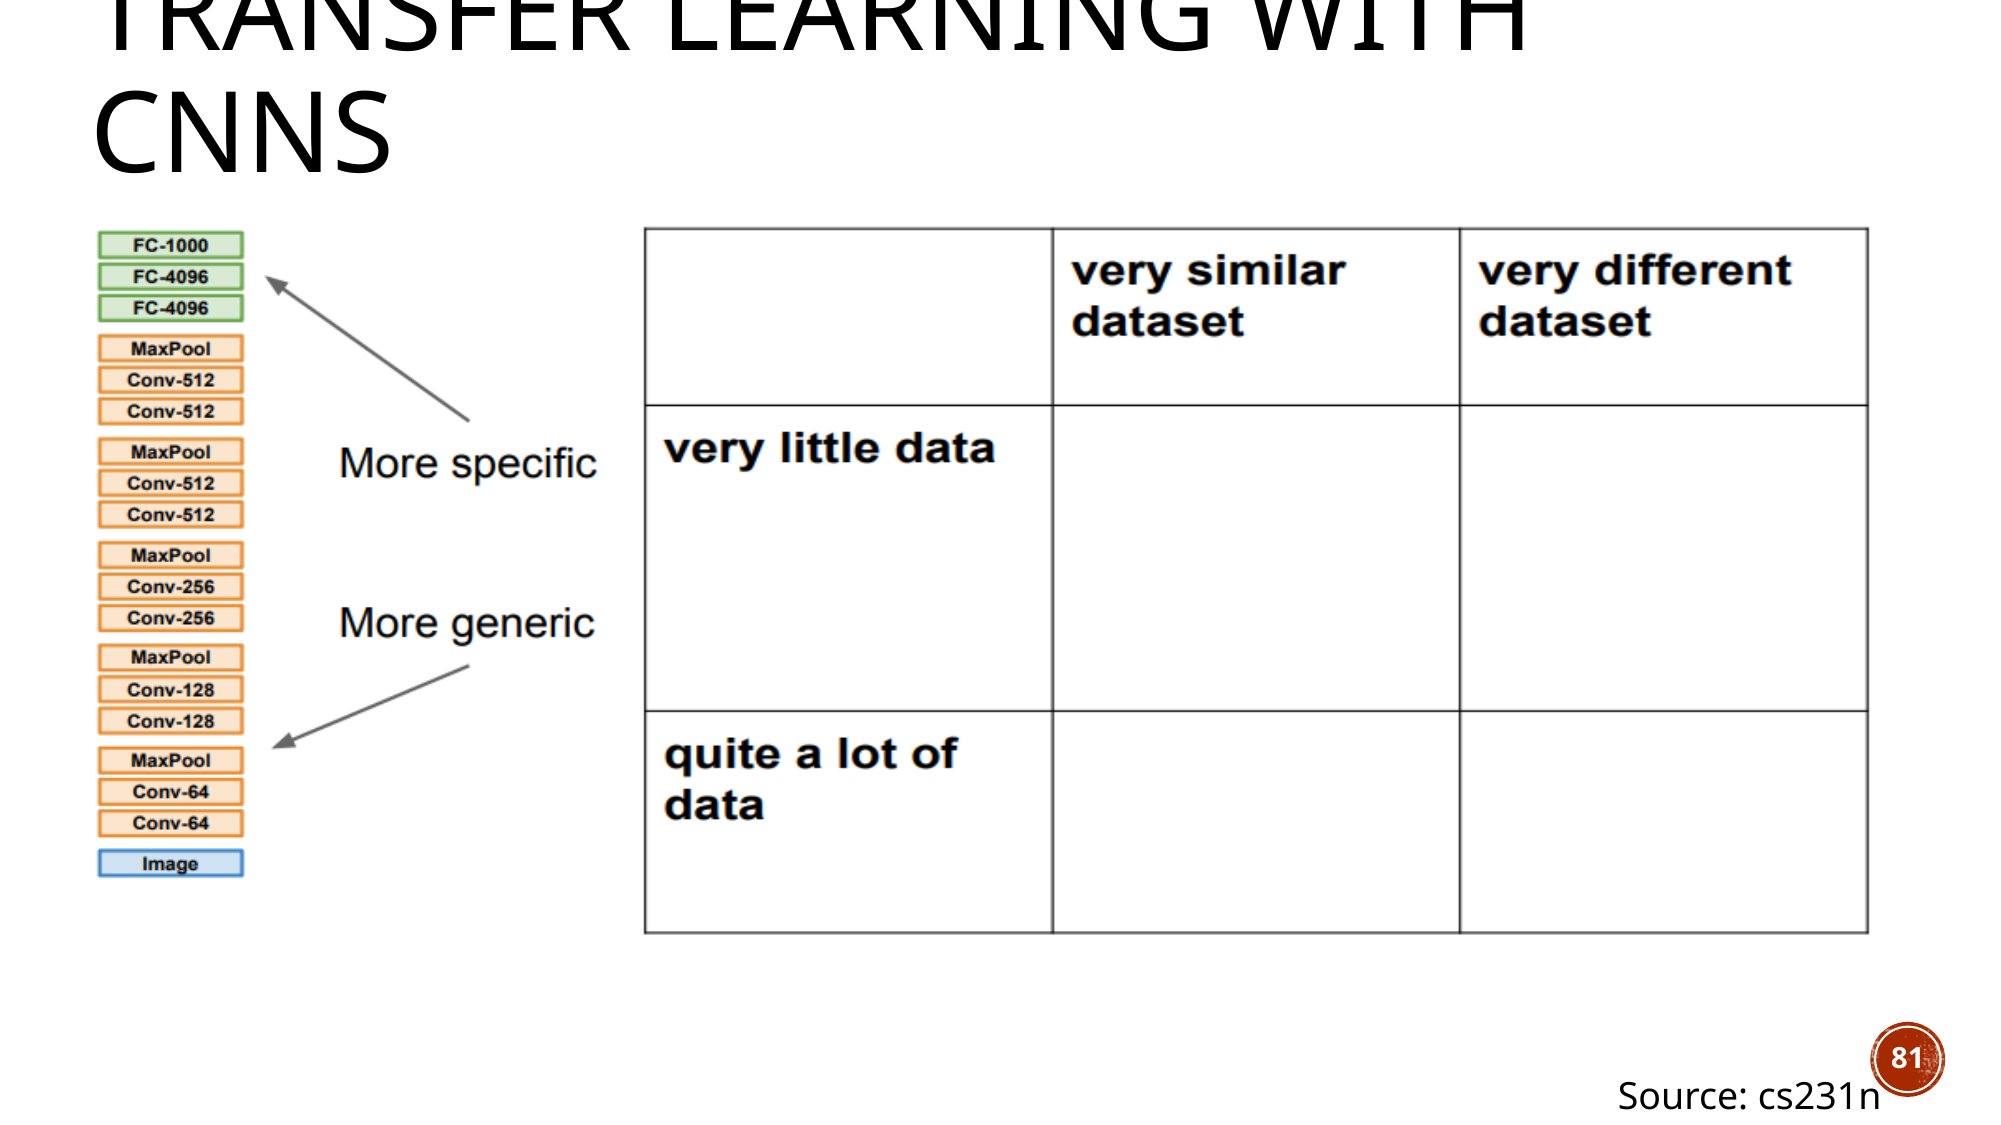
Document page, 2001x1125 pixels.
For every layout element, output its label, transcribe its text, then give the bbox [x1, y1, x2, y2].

title Transfer Learning with CNNs [75, 0, 1875, 150]
picture [94, 224, 600, 883]
slide_number 81 [1855, 1028, 1961, 1089]
text_box Source: cs231n [1603, 1064, 1897, 1125]
picture [637, 224, 1875, 938]
